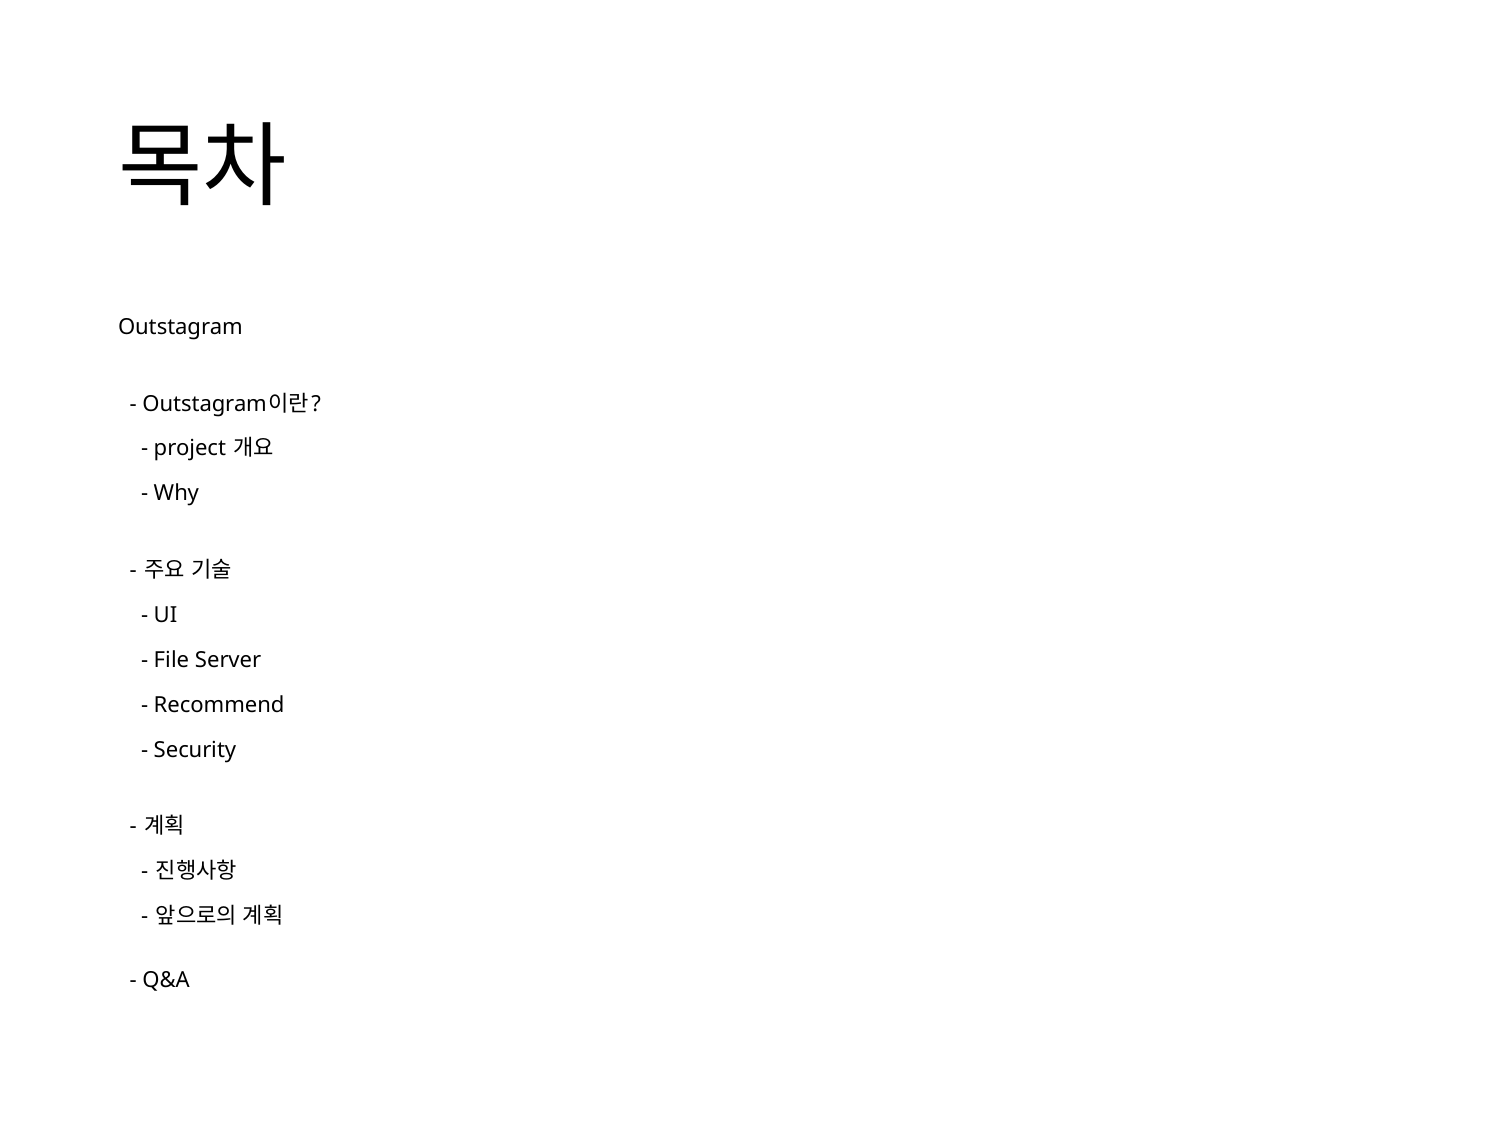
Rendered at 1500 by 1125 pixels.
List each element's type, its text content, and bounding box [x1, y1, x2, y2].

list Outstagram - Outstagram이란? - project 개요 - Why - 주요 기술 - UI - File Server - Recommend - Security - 계획 - 진행사항 - 앞으로의 계획 - Q&A [103, 299, 1397, 1014]
title 목차 [103, 59, 1397, 278]
